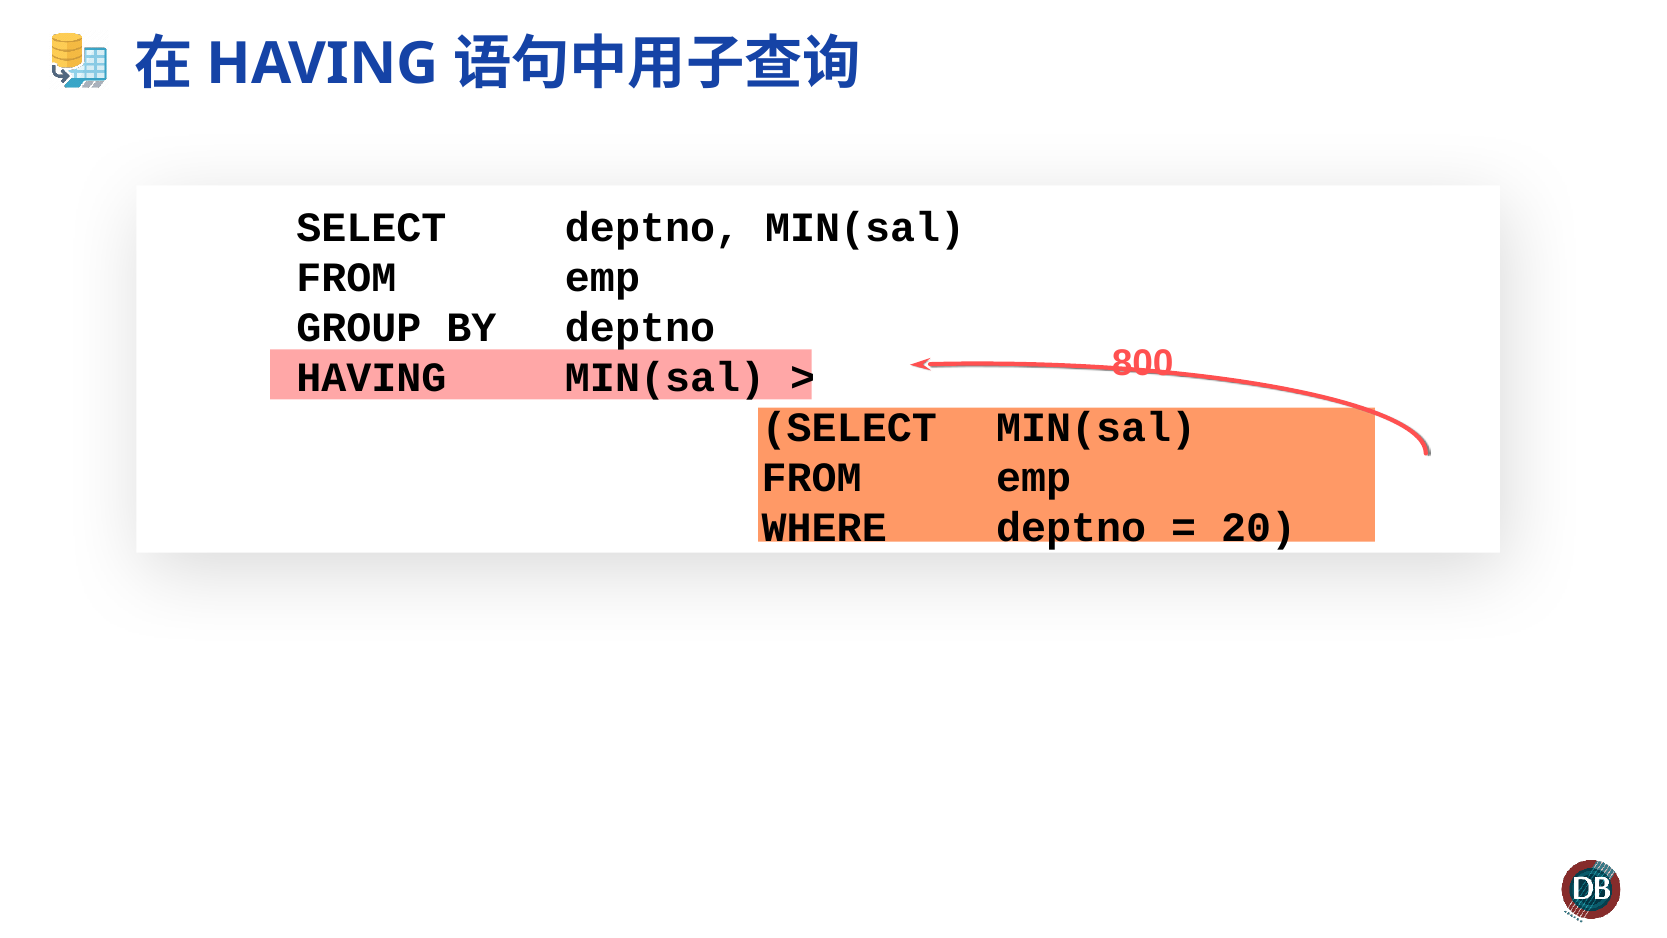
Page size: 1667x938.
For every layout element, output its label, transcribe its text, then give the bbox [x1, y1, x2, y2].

text_box SELECT deptno, MIN(sal) FROM emp GROUP BY deptno HAVING MIN(sal) > (SELECT MIN(sal) FROM emp WHERE deptno = 20) [154, 210, 1462, 539]
picture [49, 30, 109, 90]
picture [1557, 858, 1623, 924]
text_box [134, 183, 1502, 555]
title 在HAVING语句中用子查询 [118, 17, 1590, 103]
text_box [269, 320, 1427, 542]
